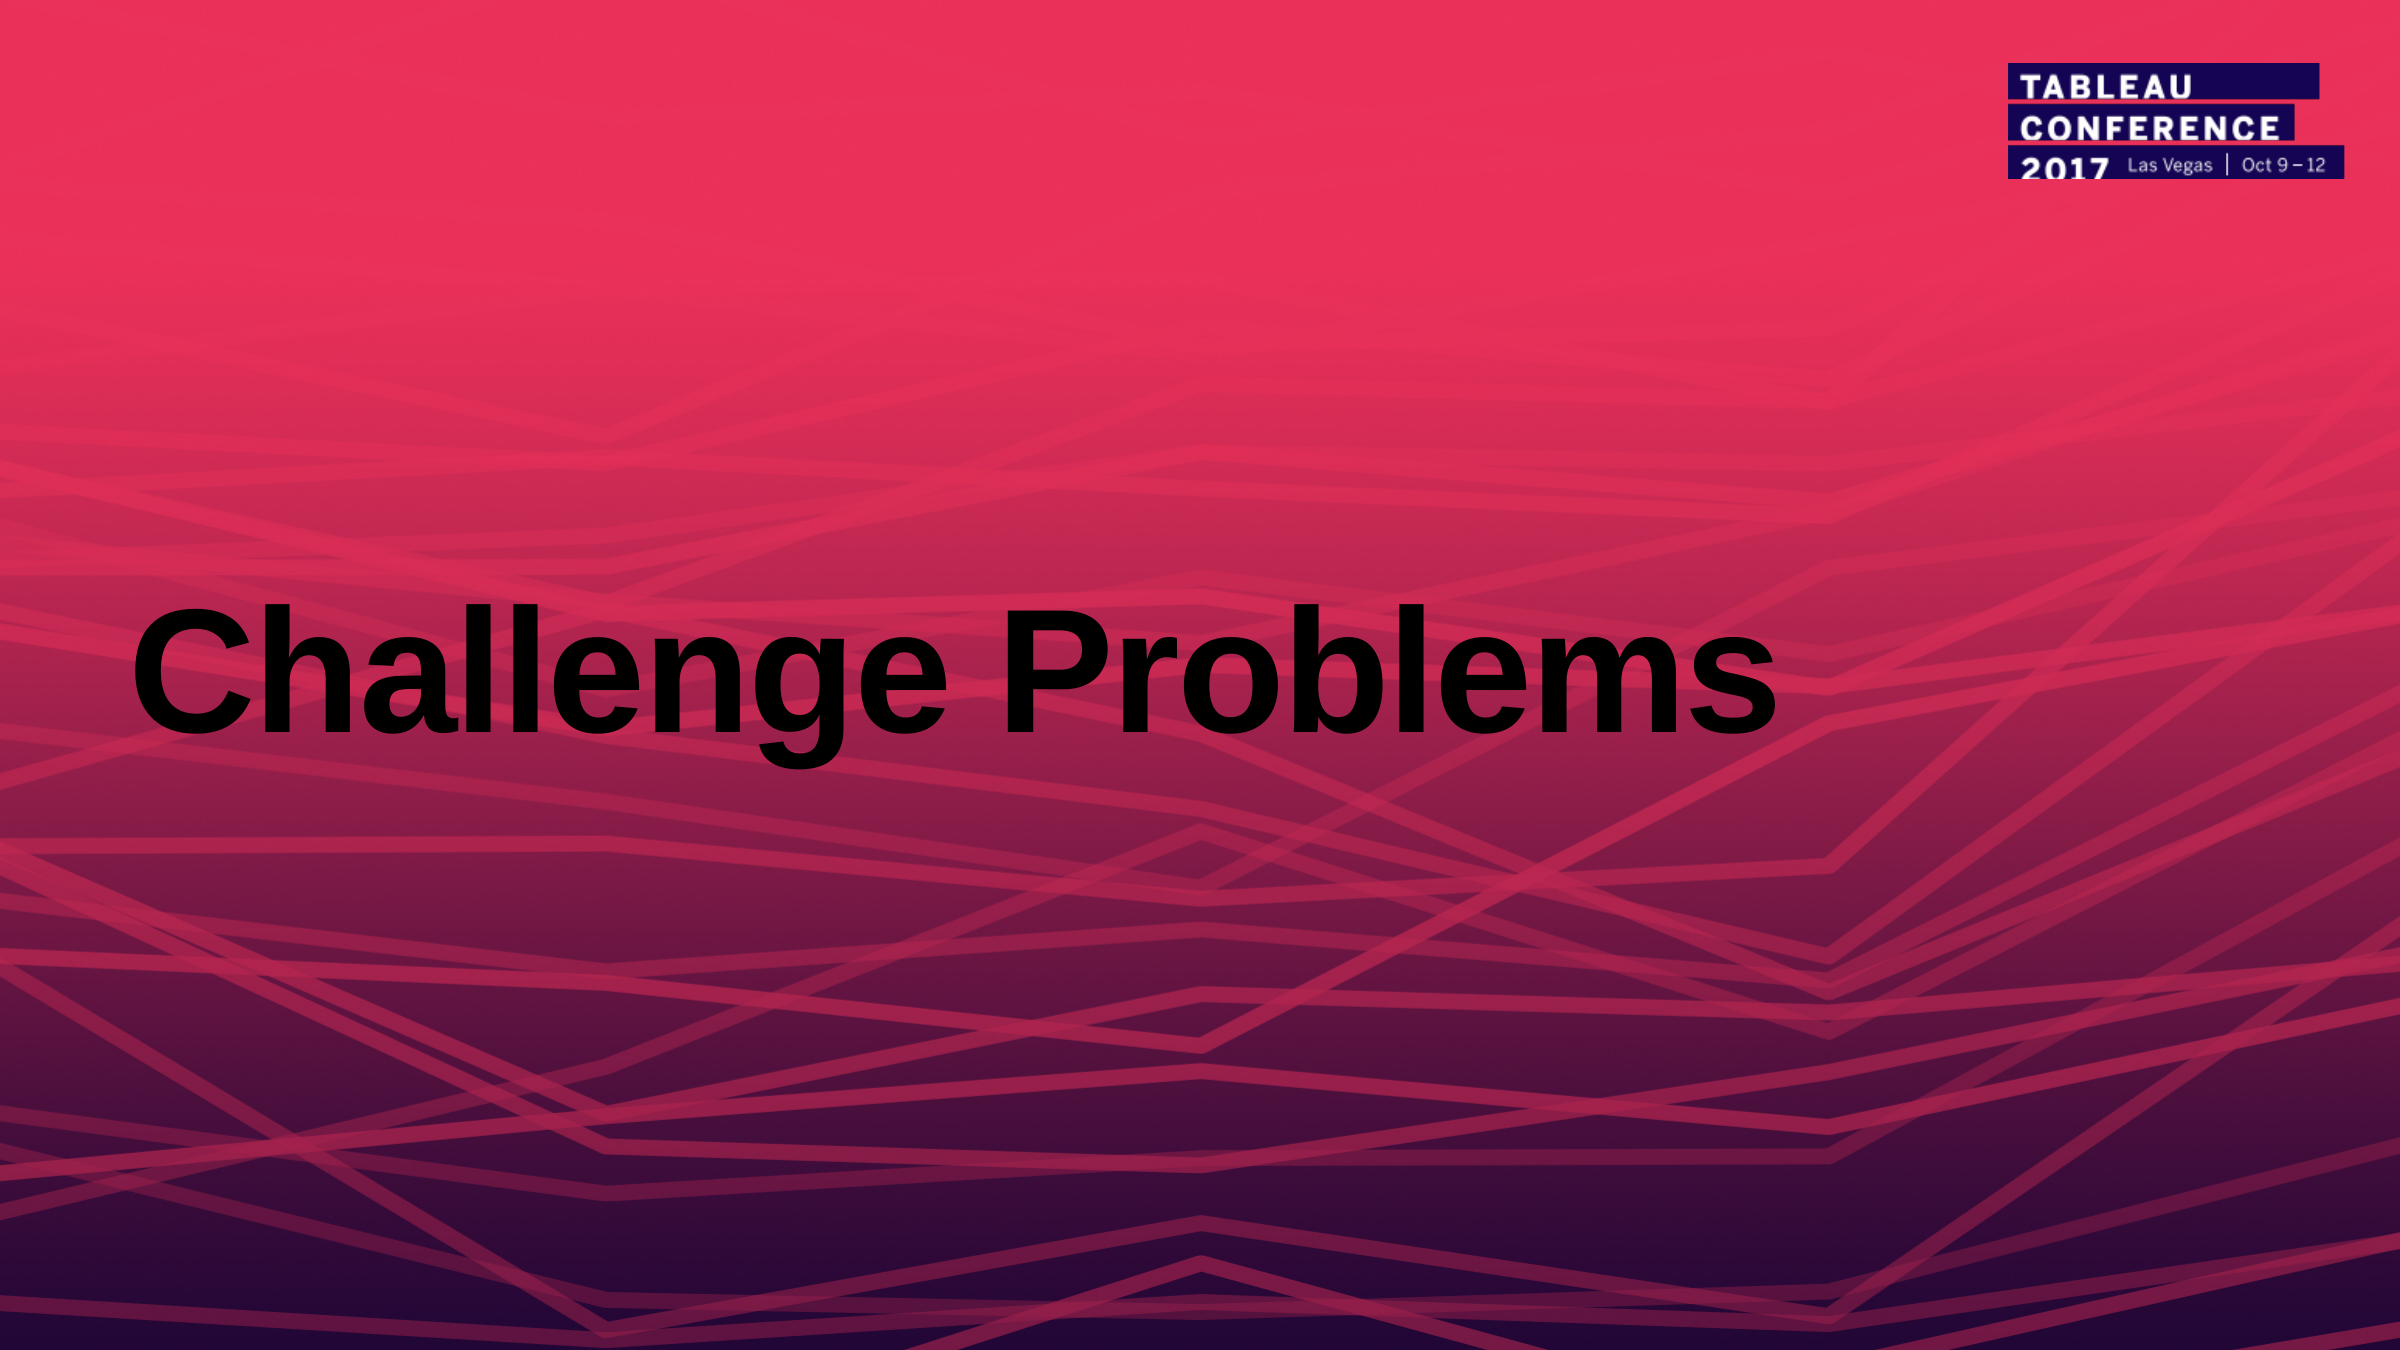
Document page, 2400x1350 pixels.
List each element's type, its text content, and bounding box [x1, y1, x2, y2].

picture [0, 0, 2400, 1350]
title Challenge Problems [105, 565, 2223, 788]
